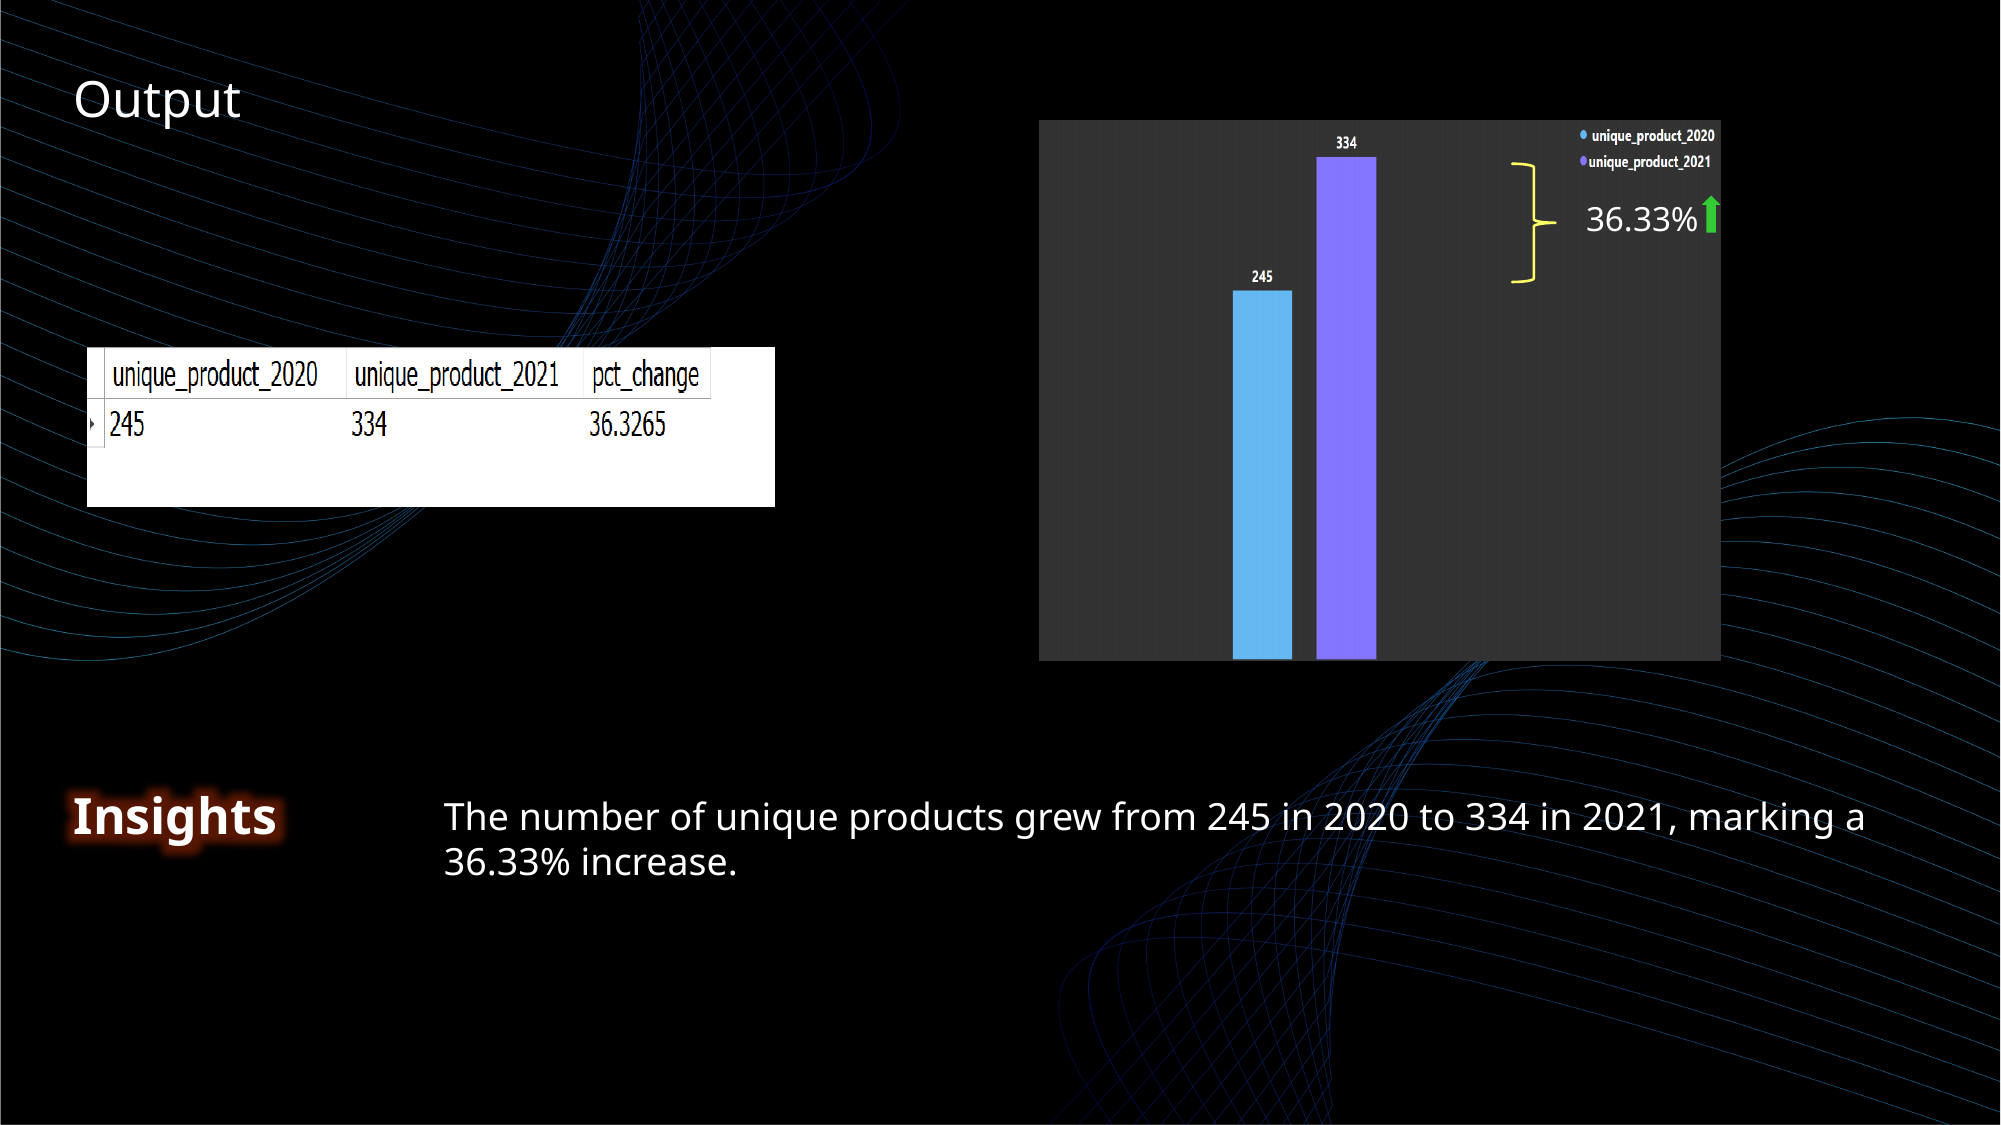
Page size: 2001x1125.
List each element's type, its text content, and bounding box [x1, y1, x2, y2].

text_box Output [58, 59, 636, 135]
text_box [58, 776, 1958, 985]
picture [0, 0, 2001, 1125]
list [1038, 120, 1721, 662]
